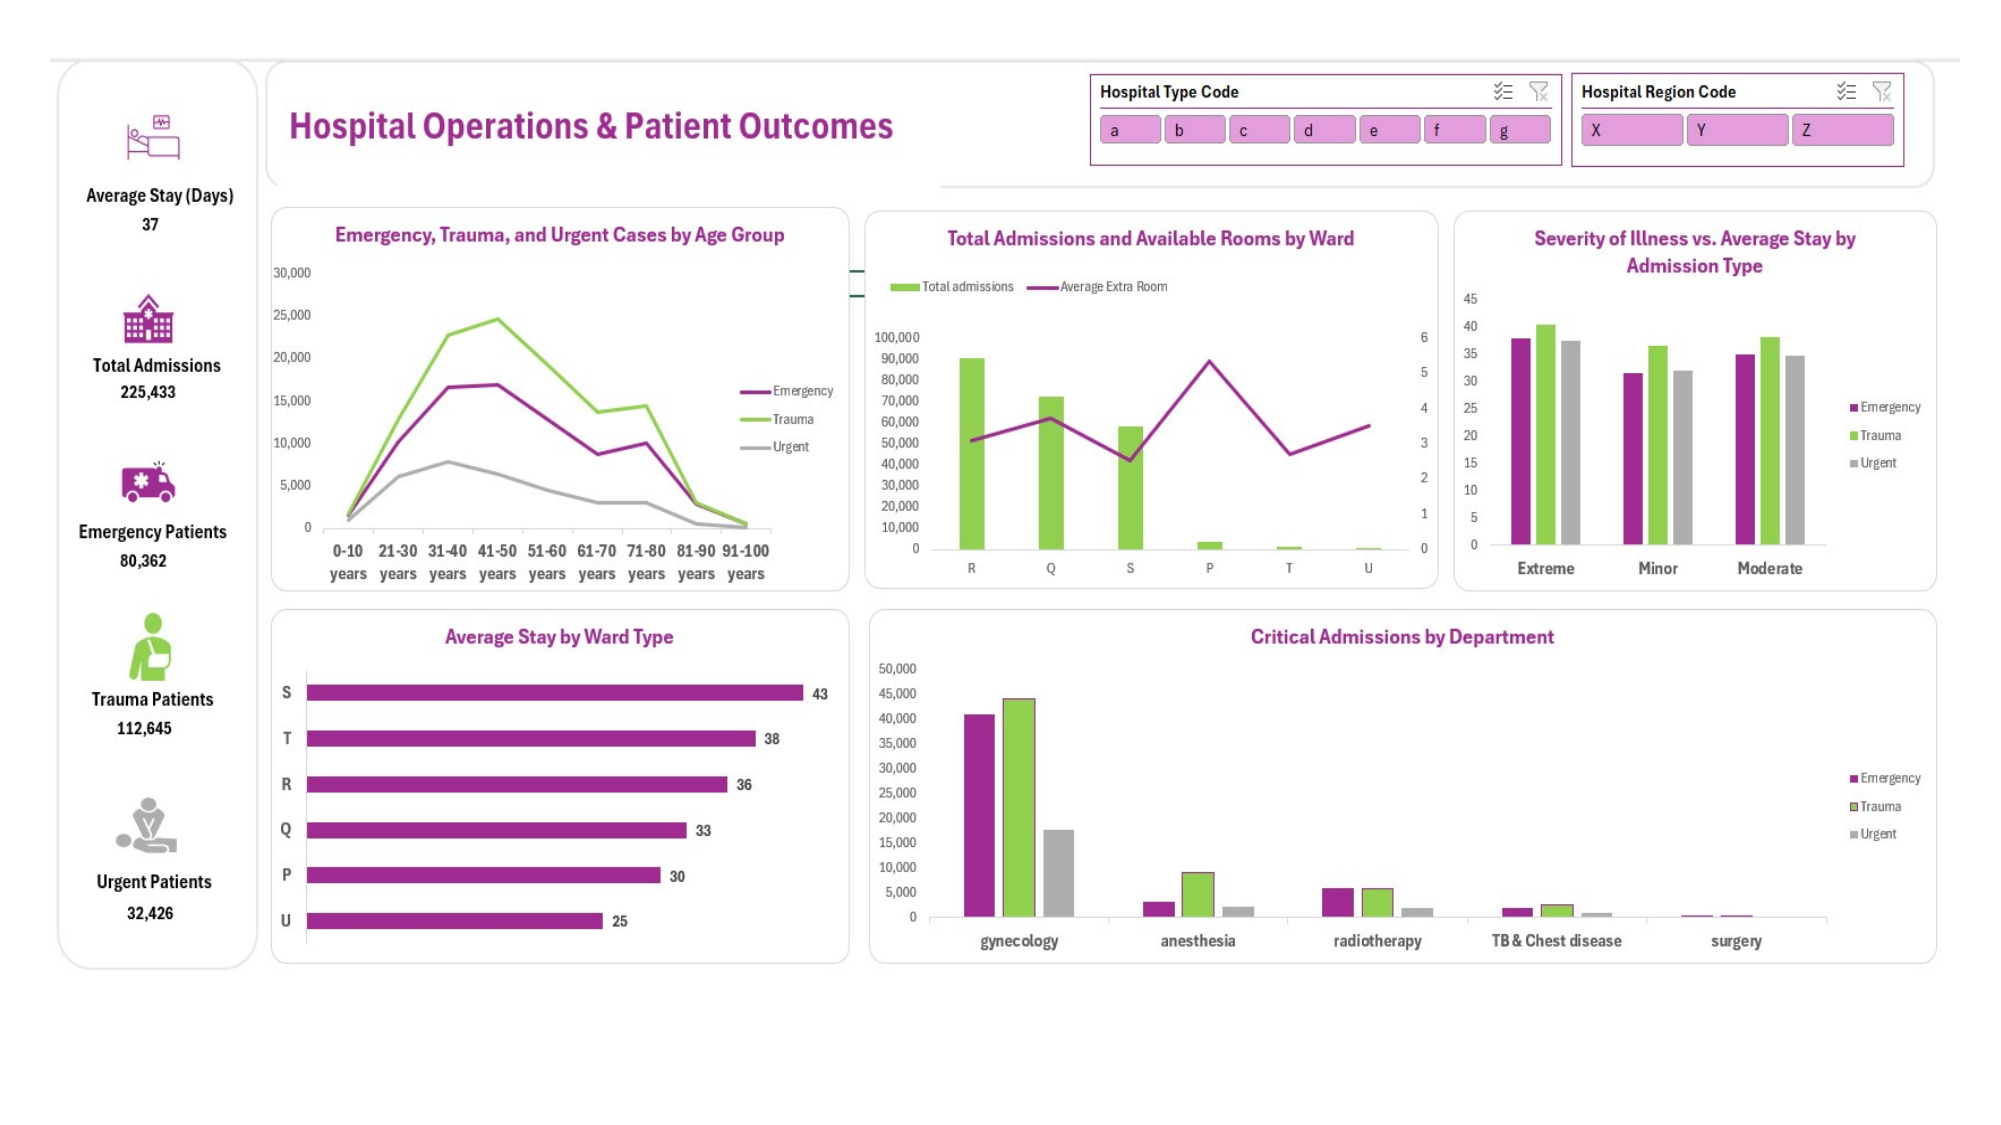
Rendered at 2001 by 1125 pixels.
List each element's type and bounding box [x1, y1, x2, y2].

picture [50, 58, 1960, 990]
